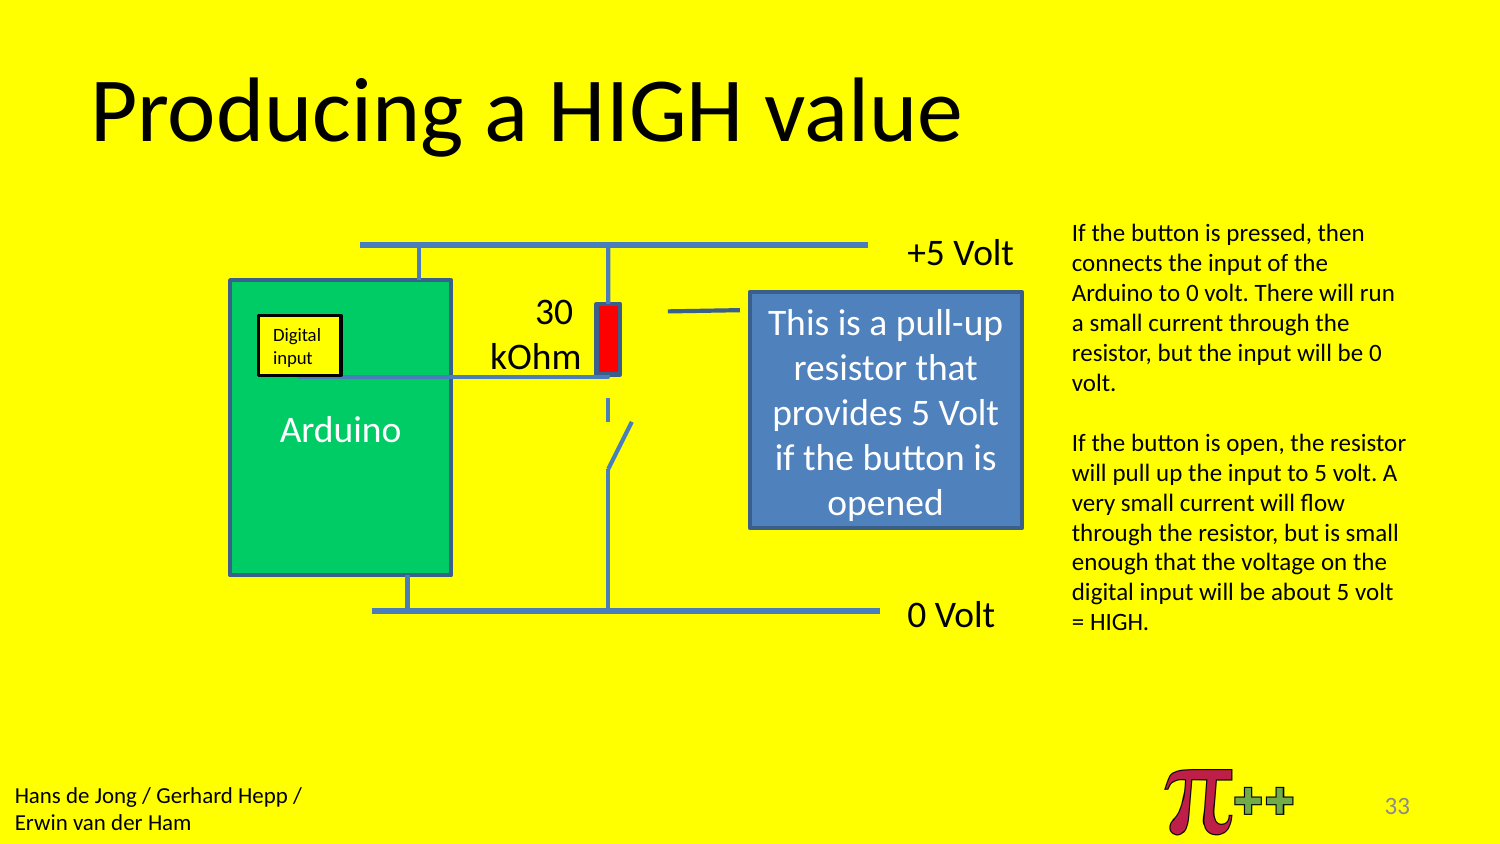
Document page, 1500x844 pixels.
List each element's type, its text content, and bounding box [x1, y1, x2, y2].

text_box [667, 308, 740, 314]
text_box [607, 421, 633, 470]
text_box +5 Volt [892, 220, 1030, 281]
picture [1163, 768, 1294, 836]
text_box 30 kOhm [459, 280, 597, 385]
text_box Digital input [258, 315, 341, 376]
text_box This is a pull-up resistor that provides 5 Volt if the button is opened [748, 290, 1024, 530]
text_box 0 Volt [892, 582, 1011, 642]
text_box Arduino [228, 278, 453, 577]
text_box [597, 302, 622, 377]
text_box 33 [1340, 782, 1425, 827]
title Producing a HIGH value [75, 0, 1425, 210]
text_box If the button is pressed, then connects the input of the Arduino to 0 volt. There will run a small current through the resistor, but the input will be 0 volt. If the button is open, the resistor will pull up the input to 5 volt. A very small current will flow through the resistor, but is small enough that the voltage on the digital input will be about 5 volt = HIGH. [1057, 209, 1424, 644]
